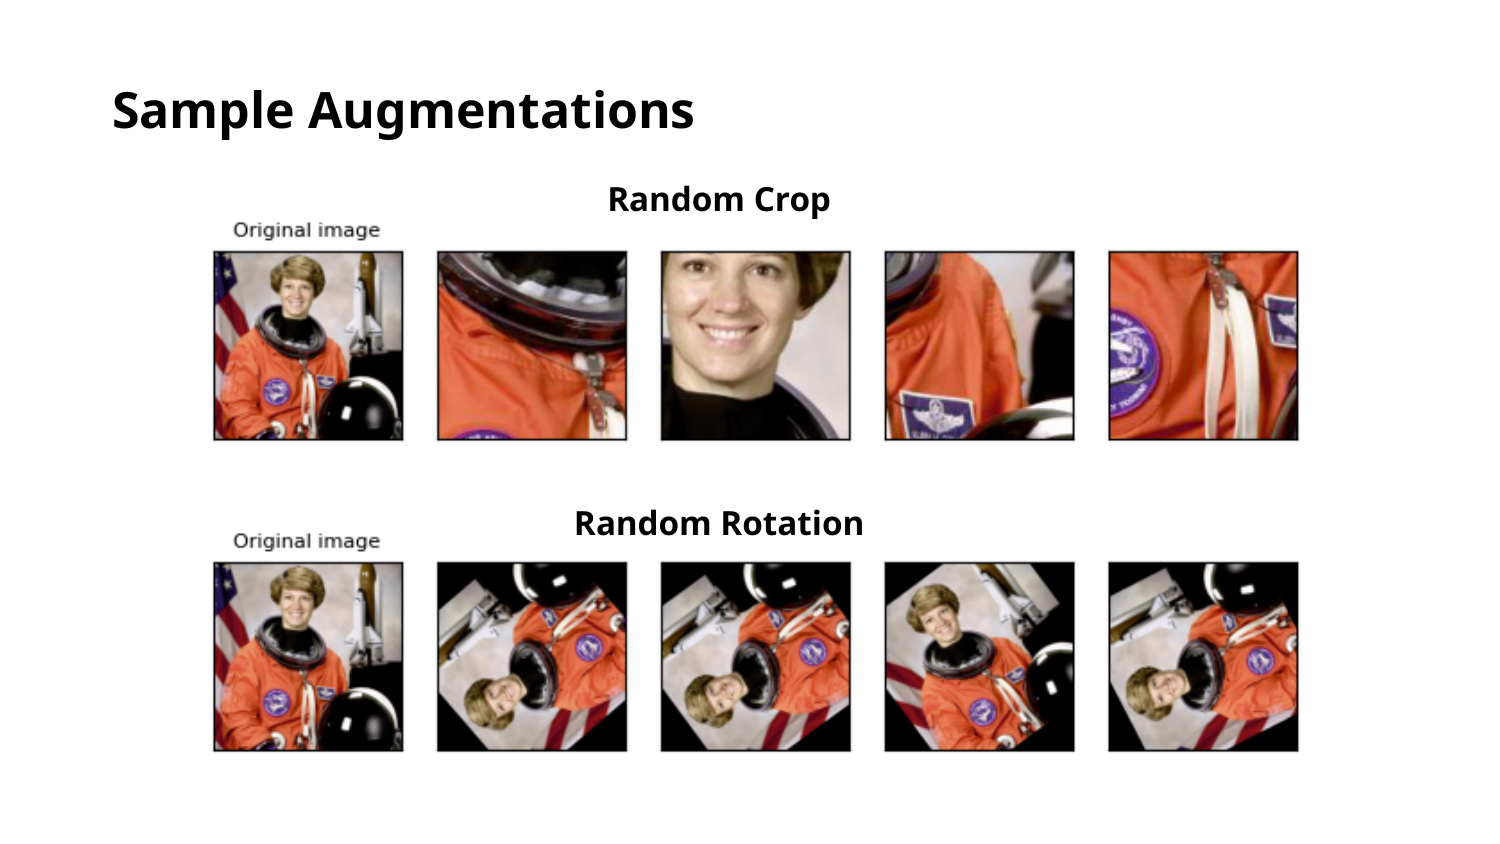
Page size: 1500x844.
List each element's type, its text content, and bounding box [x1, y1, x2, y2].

picture [187, 529, 1313, 765]
picture [187, 205, 1313, 467]
title Random Rotation [319, 500, 1120, 528]
title Sample Augmentations [112, 77, 1349, 220]
